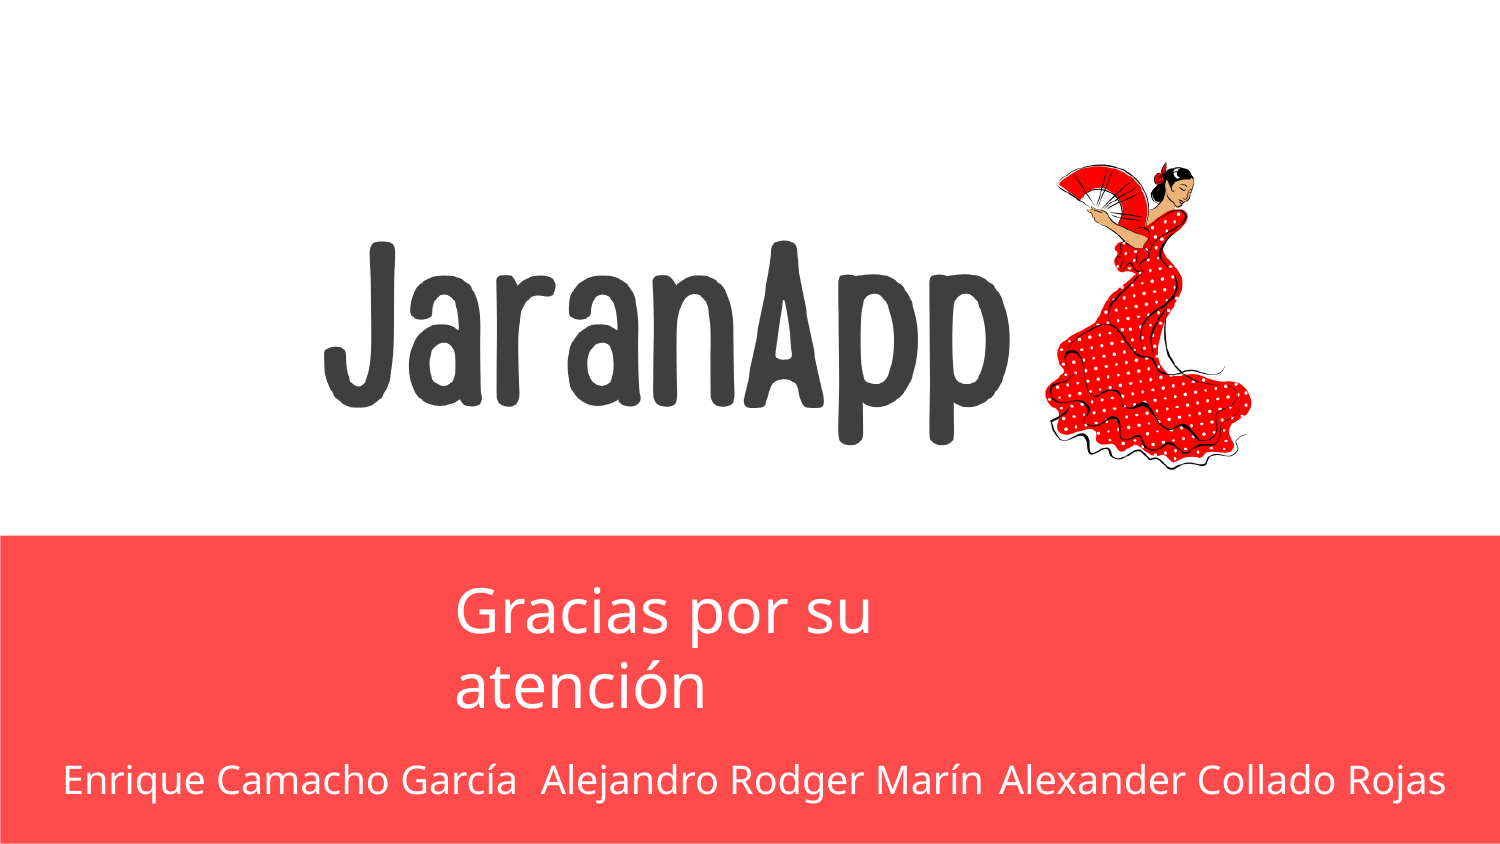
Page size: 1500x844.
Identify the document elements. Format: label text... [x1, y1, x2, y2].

text_box Enrique Camacho García [39, 739, 511, 814]
text_box [0, 535, 1500, 844]
picture [306, 143, 1257, 471]
text_box Alexander Collado Rojas [972, 739, 1475, 814]
text_box Gracias por su atención [439, 555, 1061, 654]
text_box Alejandro Rodger Marín [511, 739, 972, 814]
